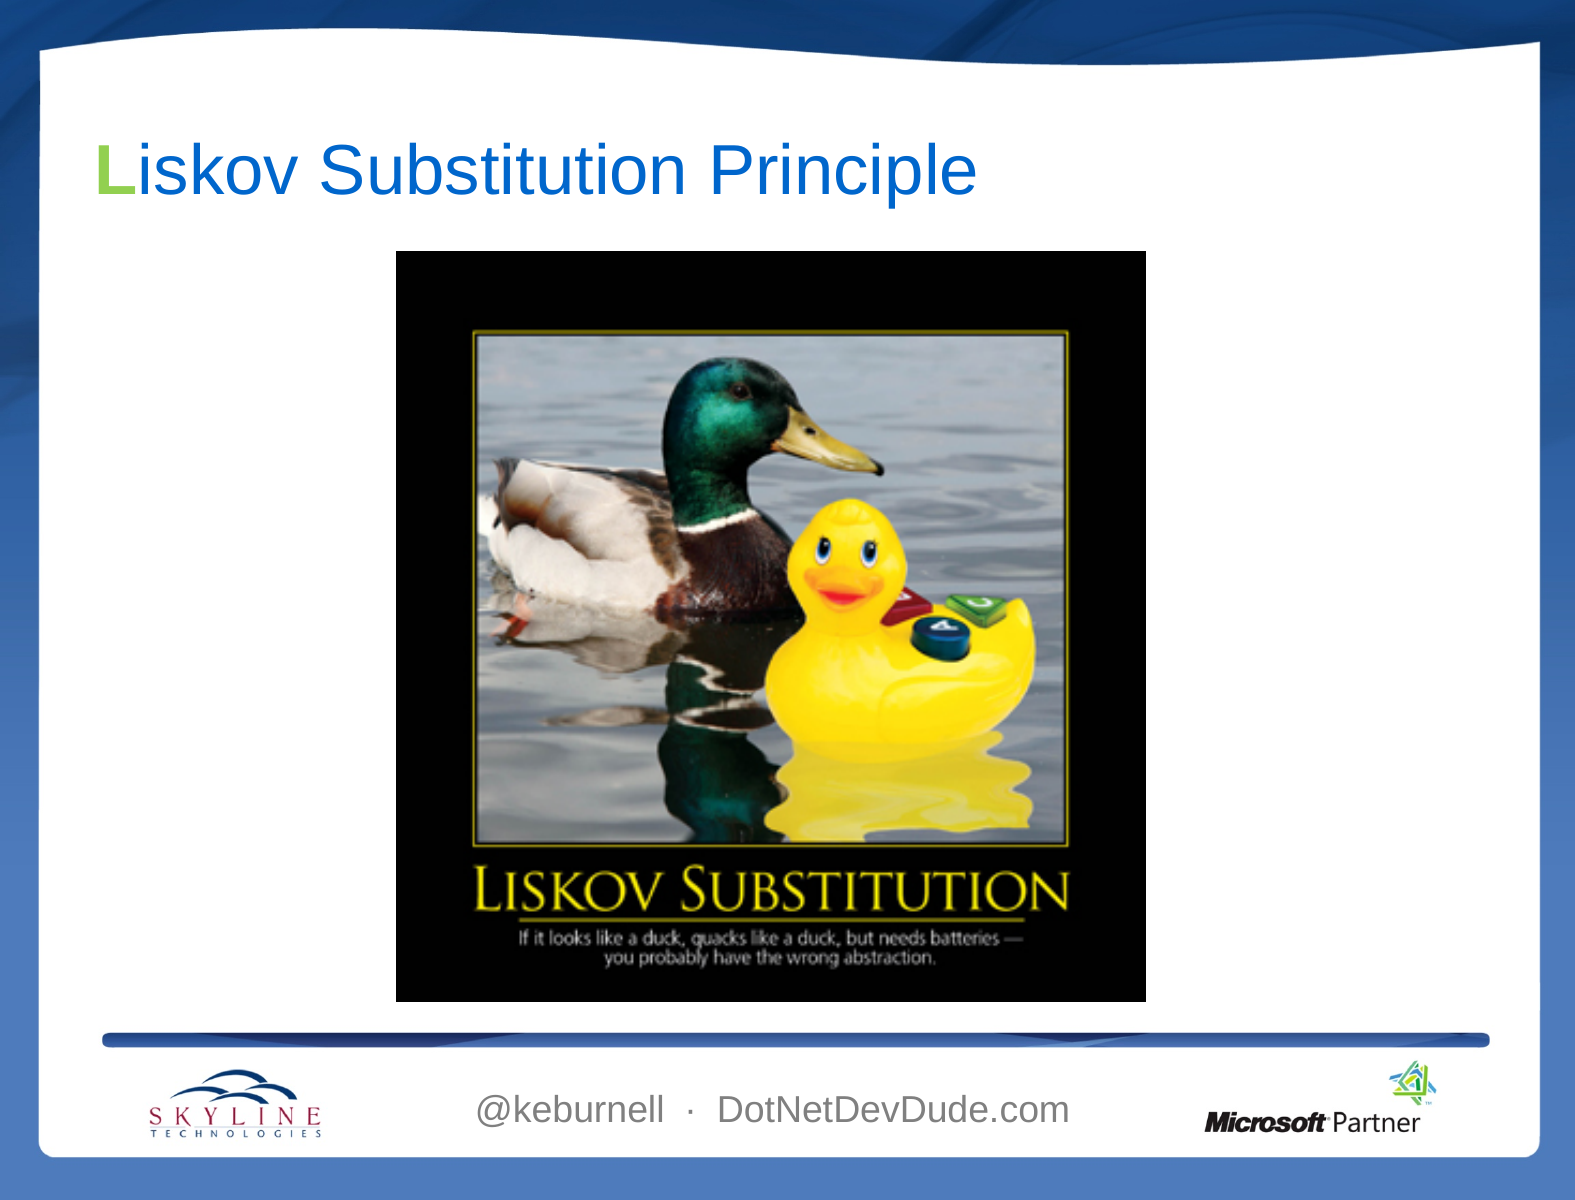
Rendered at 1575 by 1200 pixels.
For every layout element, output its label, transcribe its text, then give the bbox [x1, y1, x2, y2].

text_box @keburnell ∙ DotNetDevDude.com [399, 1077, 1146, 1138]
title Liskov Substitution Principle [78, 97, 1517, 236]
picture [0, 0, 1575, 1200]
